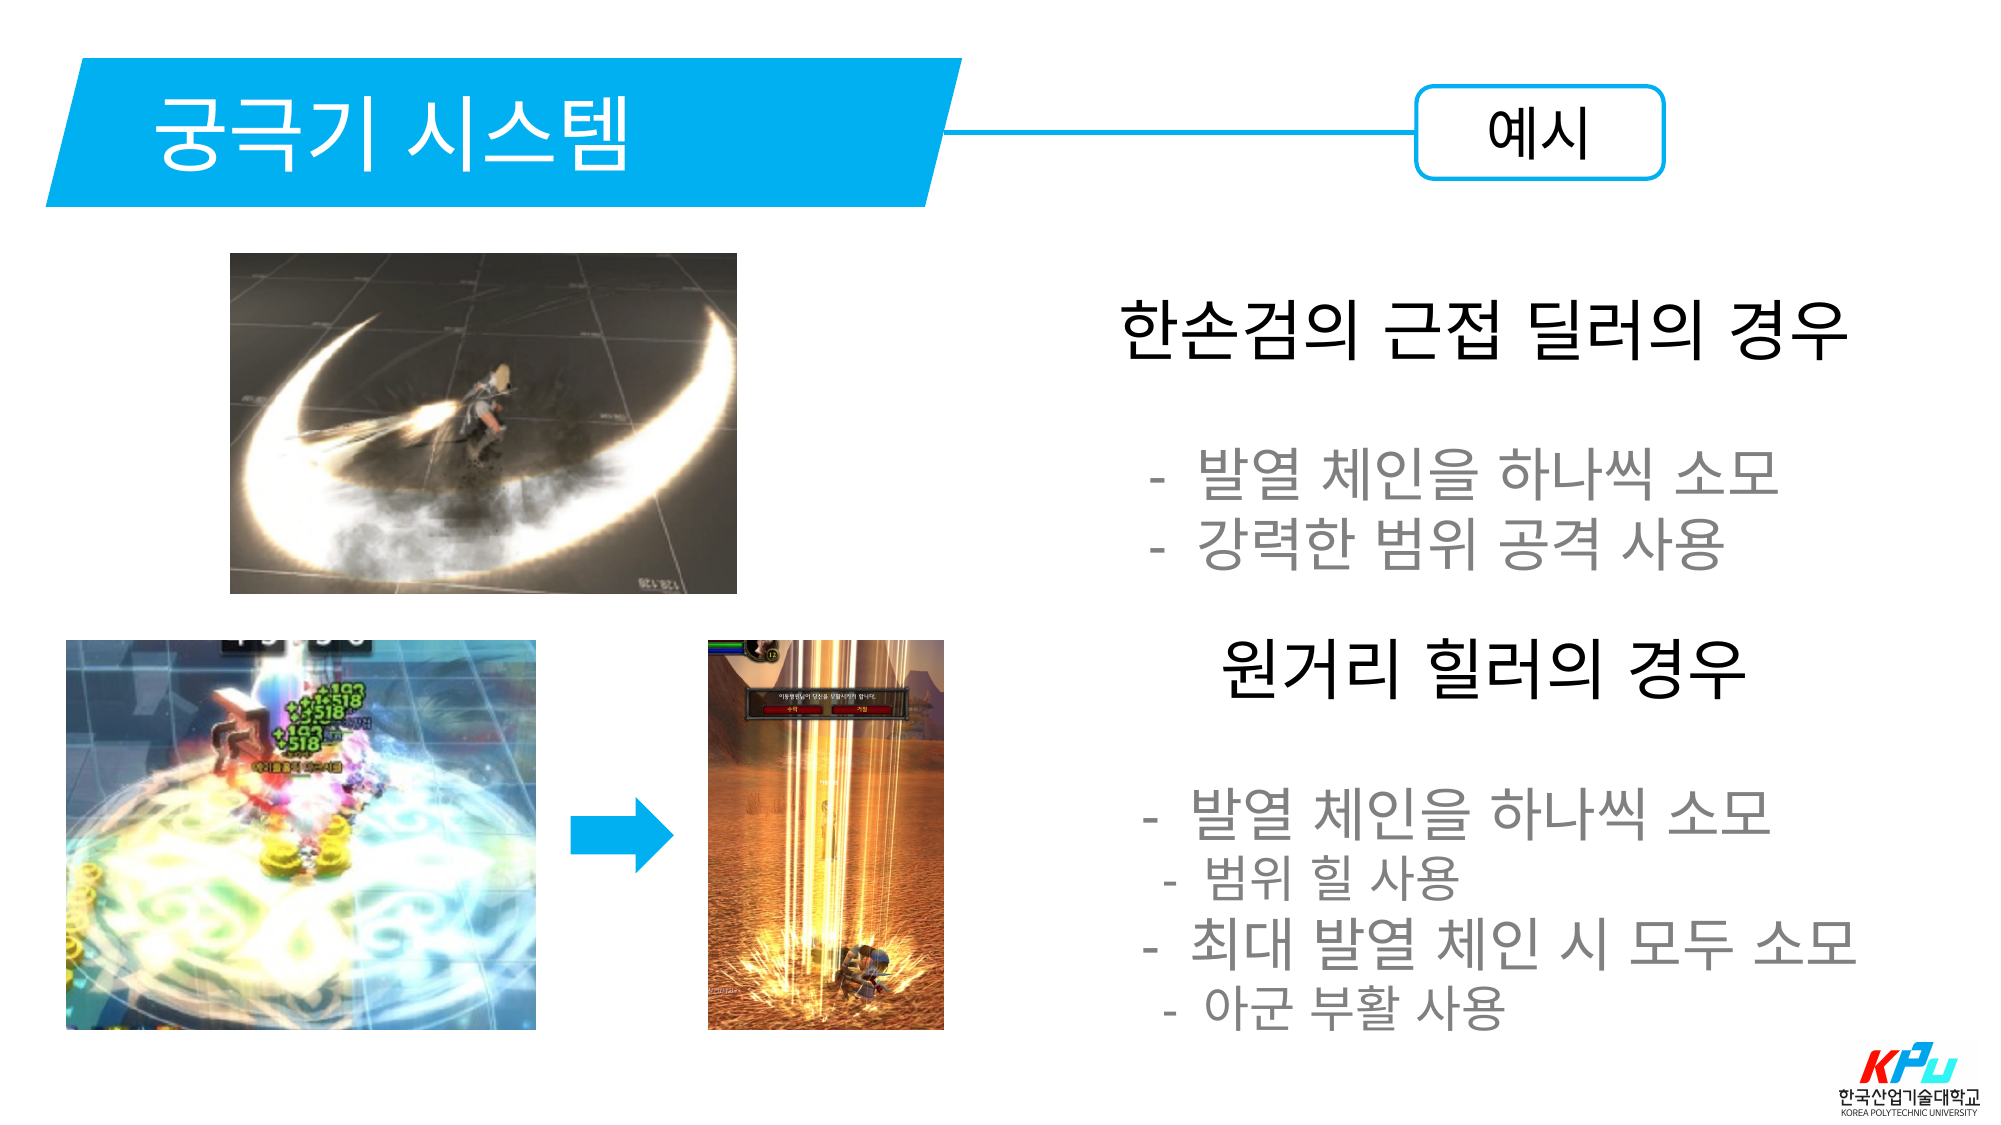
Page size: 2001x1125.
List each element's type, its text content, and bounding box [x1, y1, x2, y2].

text_box 한손검의 근접 딜러의 경우 - 발열 체인을 하나씩 소모 - 강력한 범위 공격 사용 [1103, 281, 1867, 586]
text_box 원거리 힐러의 경우 - 발열 체인을 하나씩 소모 - 범위 힐 사용 - 최대 발열 체인 시 모두 소모 - 아군 부활 사용 [1095, 620, 1874, 1046]
text_box 궁극기 시스템 [44, 57, 964, 208]
picture [66, 640, 536, 1031]
picture [1839, 1042, 1980, 1116]
text_box [569, 794, 676, 876]
picture [1910, 1051, 1920, 1058]
picture [230, 253, 737, 594]
picture [708, 640, 944, 1031]
text_box 예시 [1415, 85, 1665, 180]
